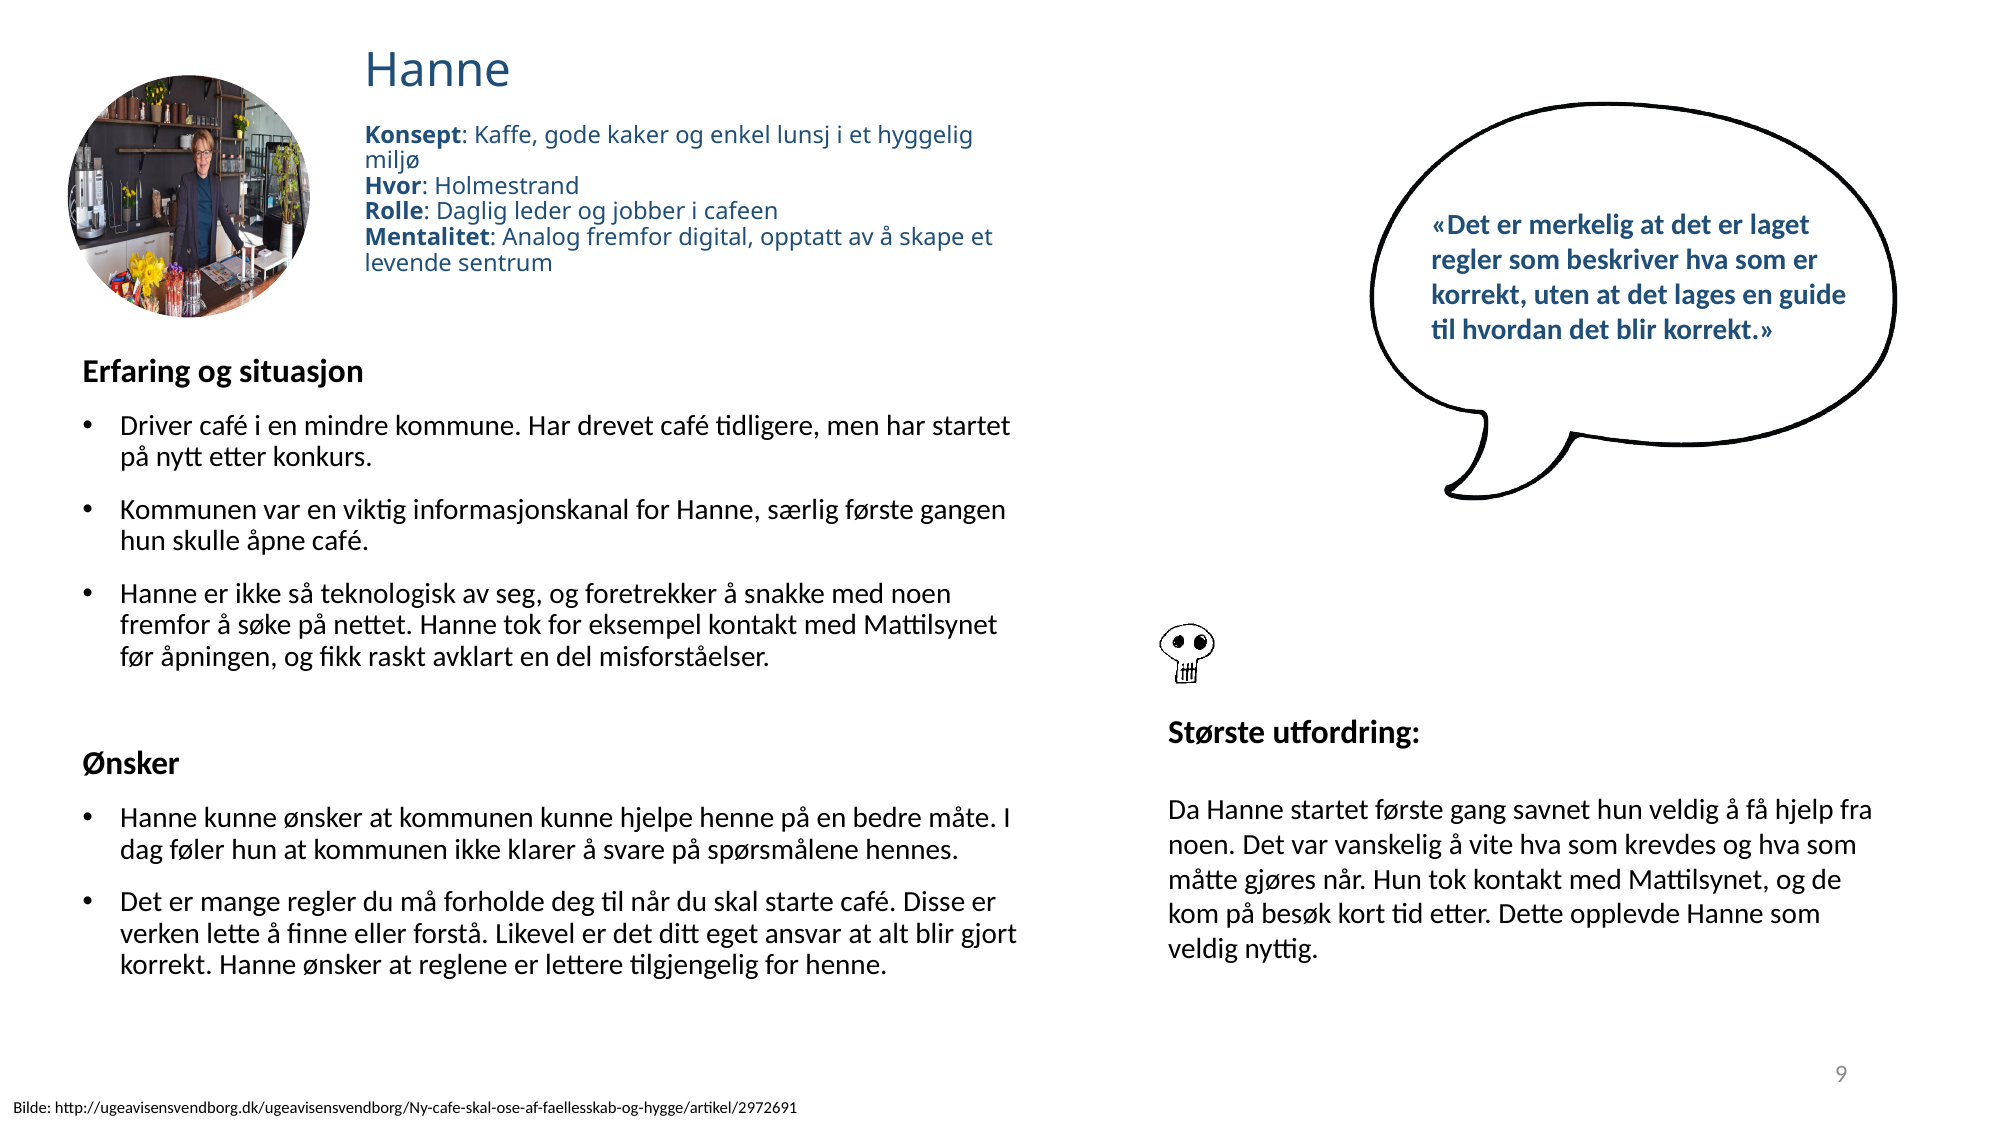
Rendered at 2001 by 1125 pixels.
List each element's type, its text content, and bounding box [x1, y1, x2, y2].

picture [1153, 621, 1219, 686]
list Erfaring og situasjon Driver café i en mindre kommune. Har drevet café tidligere, men har startet på nytt etter konkurs. Kommunen var en viktig informasjonskanal for Hanne, særlig første gangen hun skulle åpne café. Hanne er ikke så teknologisk av seg, og foretrekker å snakke med noen fremfor å søke på nettet. Hanne tok for eksempel kontakt med Mattilsynet før åpningen, og fikk raskt avklart en del misforståelser. Ønsker Hanne kunne ønsker at kommunen kunne hjelpe henne på en bedre måte. I dag føler hun at kommunen ikke klarer å svare på spørsmålene hennes. Det er mange regler du må forholde deg til når du skal starte café. Disse er verken lette å finne eller forstå. Likevel er det ditt eget ansvar at alt blir gjort korrekt. Hanne ønsker at reglene er lettere tilgjengelig for henne. [67, 345, 1045, 1060]
text_box Hanne Konsept: Kaffe, gode kaker og enkel lunsj i et hyggelig miljø Hvor: Holmestrand Rolle: Daglig leder og jobber i cafeen Mentalitet: Analog fremfor digital, opptatt av å skape et levende sentrum [349, 38, 1035, 284]
text_box Bilde: http://ugeavisensvendborg.dk/ugeavisensvendborg/Ny-cafe-skal-ose-af-faellesskab-og-hygge/artikel/2972691 [0, 1089, 999, 1125]
picture [67, 75, 310, 318]
text_box Største utfordring: Da Hanne startet første gang savnet hun veldig å få hjelp fra noen. Det var vanskelig å vite hva som krevdes og hva som måtte gjøres når. Hun tok kontakt med Mattilsynet, og de kom på besøk kort tid etter. Dette opplevde Hanne som veldig nyttig. [1153, 702, 1905, 973]
picture [1361, 38, 1905, 529]
slide_number 9 [1412, 1042, 1863, 1103]
